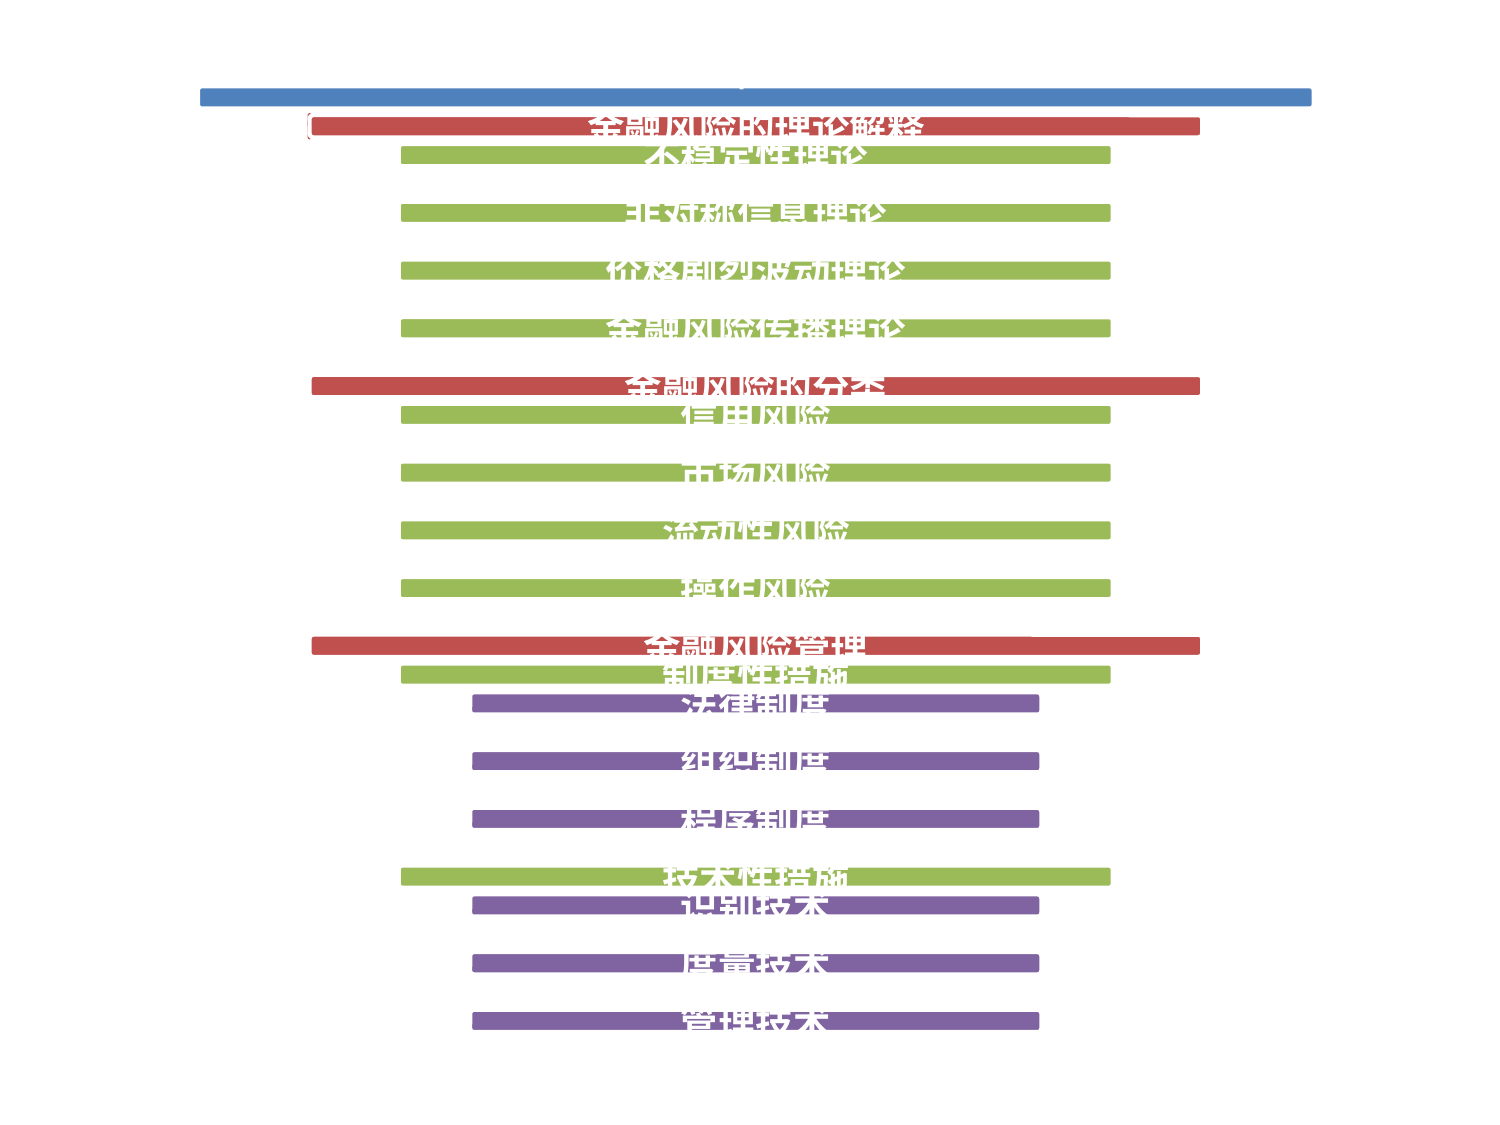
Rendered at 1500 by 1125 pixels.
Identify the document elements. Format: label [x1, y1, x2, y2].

text_box [58, 86, 1454, 1091]
